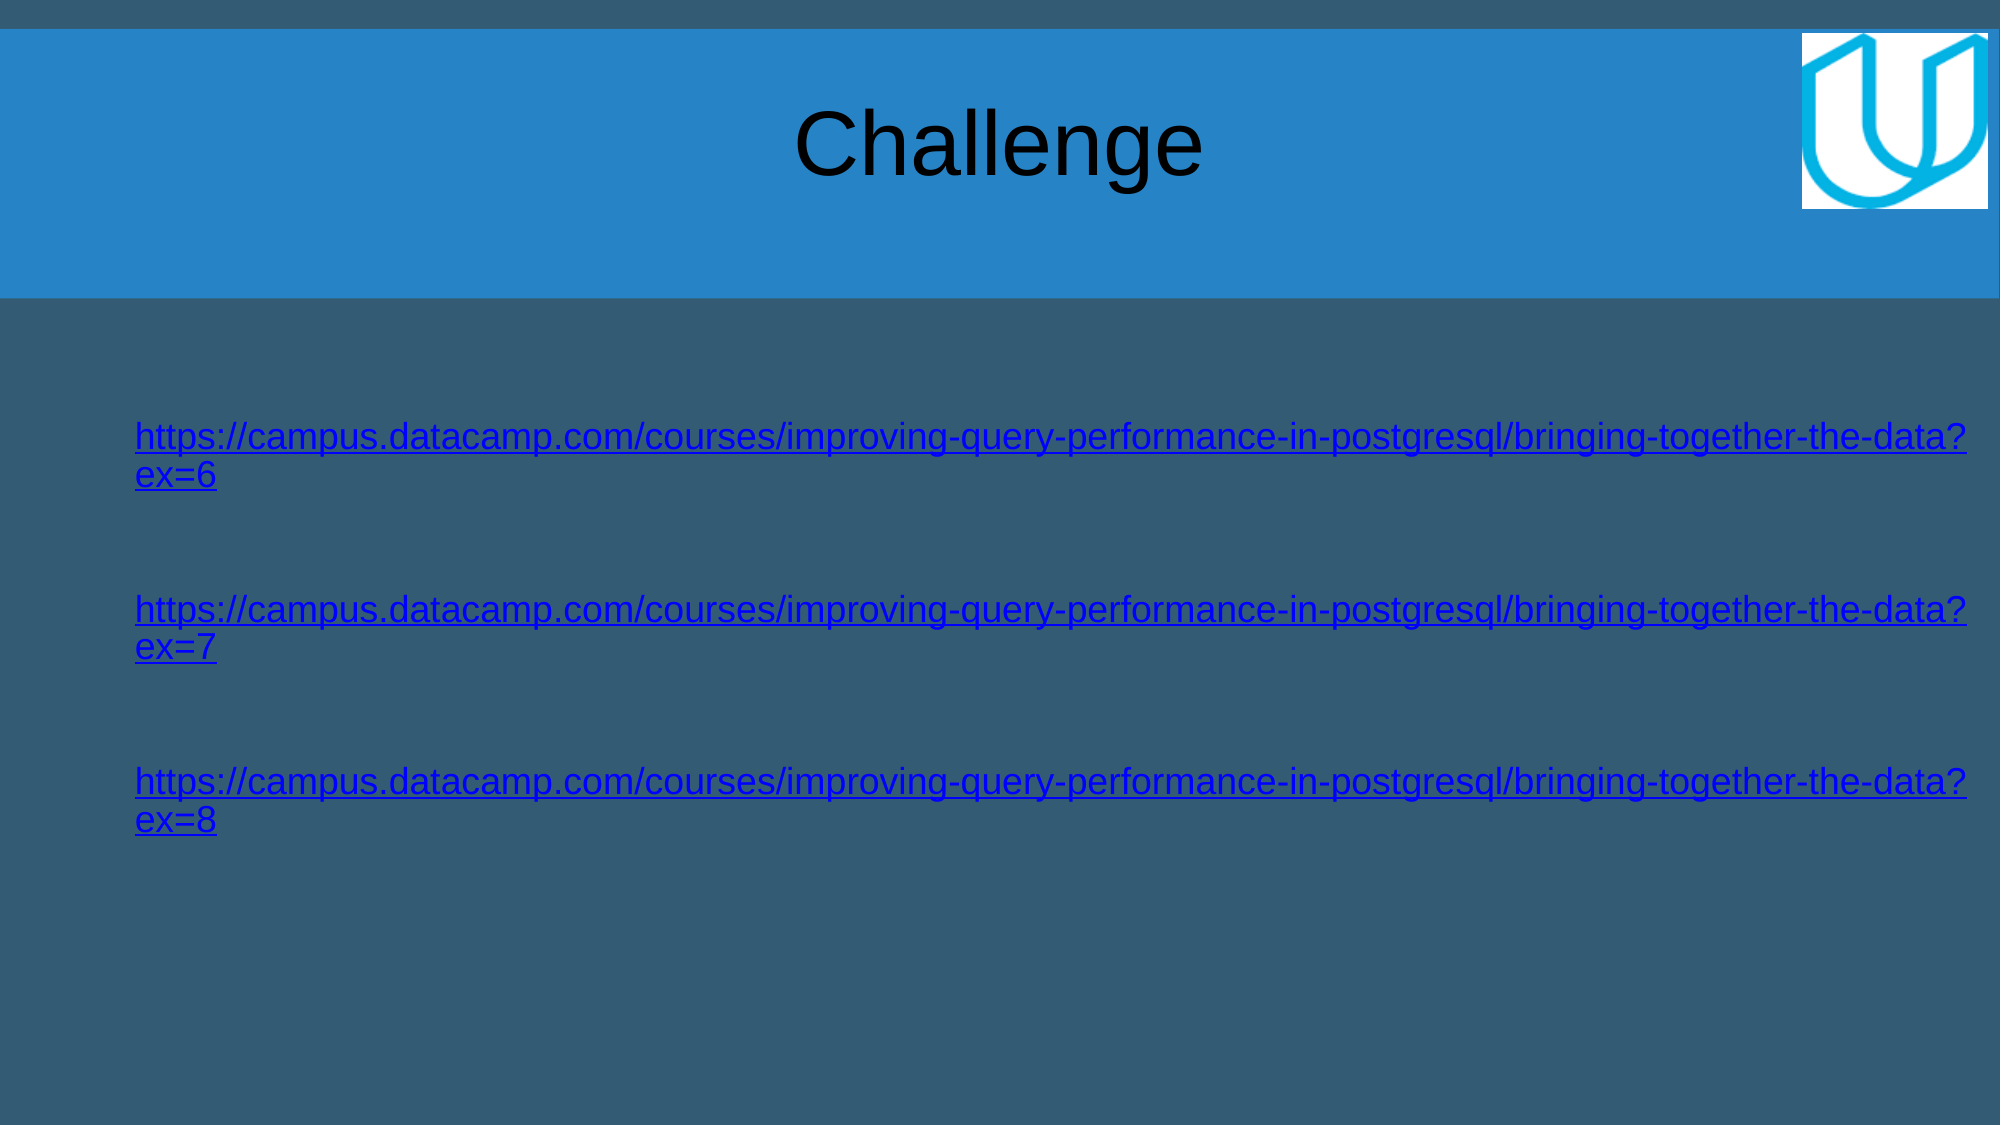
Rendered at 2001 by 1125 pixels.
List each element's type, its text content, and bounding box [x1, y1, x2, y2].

picture [1900, 175, 1911, 189]
picture [1900, 124, 1988, 209]
text_box https://campus.datacamp.com/courses/improving-query-performance-in-postgresql/bringing-together-the-data?ex=6 https://campus.datacamp.com/courses/improving-query-performance-in-postgresql/bringing-together-the-data?ex=7 https://campus.datacamp.com/courses/improving-query-performance-in-postgresql/bringing-together-the-data?ex=8 [119, 404, 1995, 756]
picture [1802, 33, 1988, 167]
text_box Challenge [99, 44, 1900, 233]
picture [1932, 48, 1973, 166]
